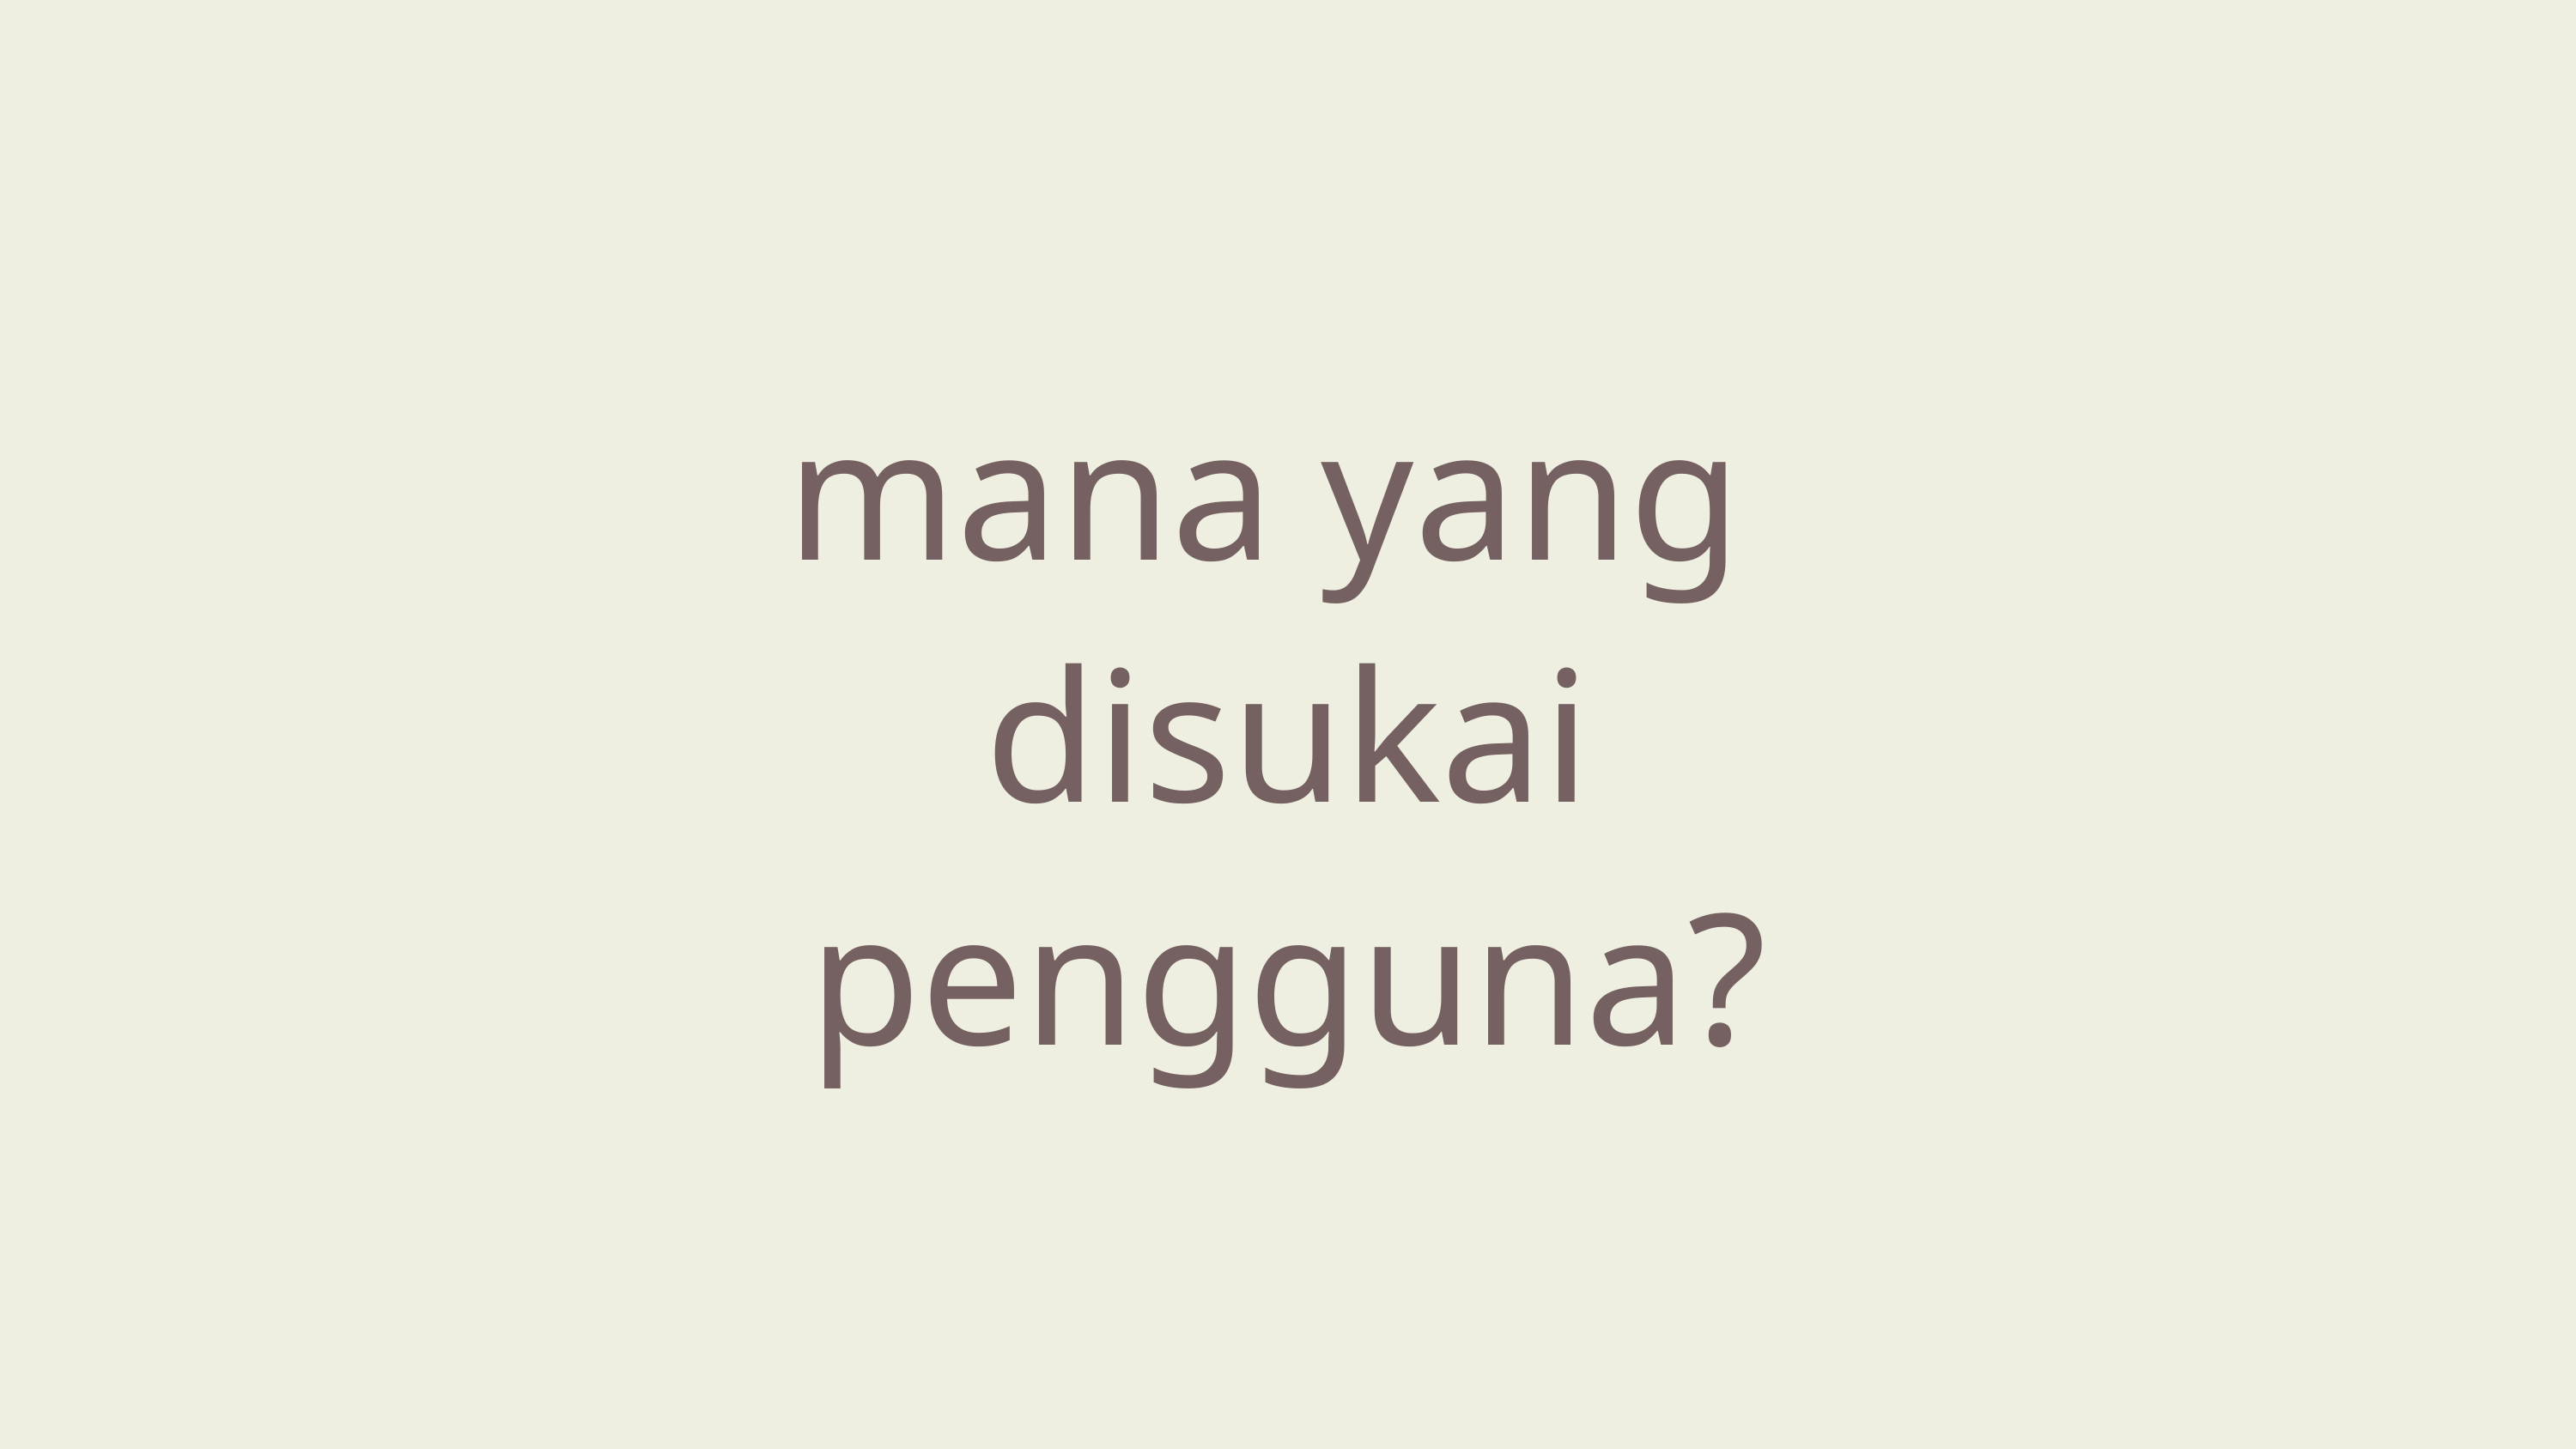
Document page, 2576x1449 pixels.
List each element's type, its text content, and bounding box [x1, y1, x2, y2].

text_box mana yang disukai pengguna? [596, 354, 1980, 1082]
